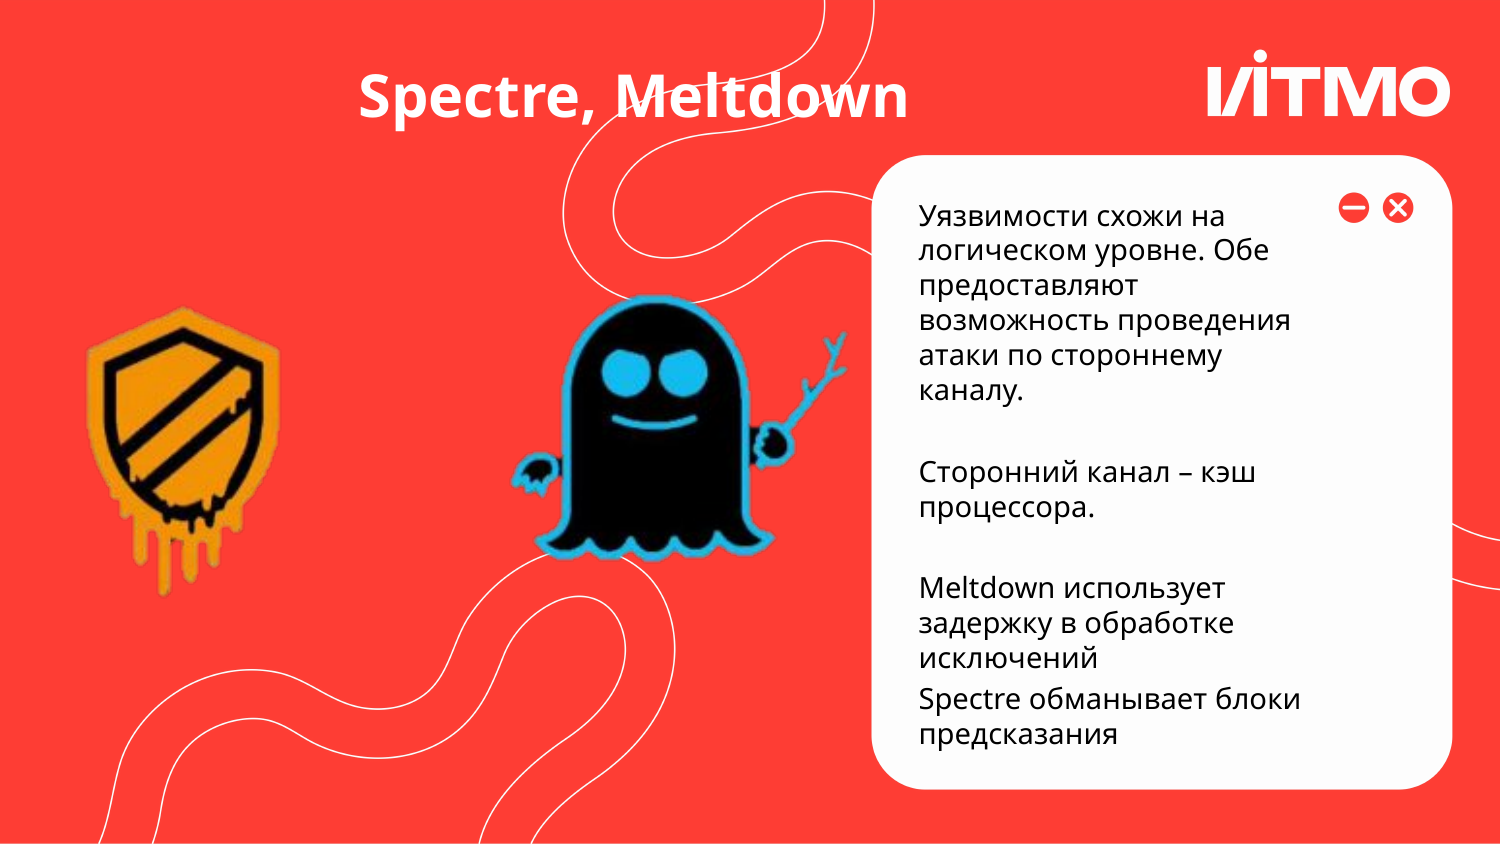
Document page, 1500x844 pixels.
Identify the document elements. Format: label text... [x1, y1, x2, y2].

list Уязвимости схожи на логическом уровне. Обе предоставляют возможность проведения атаки по стороннему каналу. Сторонний канал – кэш процессора. Meltdown использует задержку в обработке исключений Spectre обманывает блоки предсказания [1139, 189, 1340, 752]
title Spectre, Meltdown [75, 50, 1195, 137]
picture [0, 0, 1500, 844]
